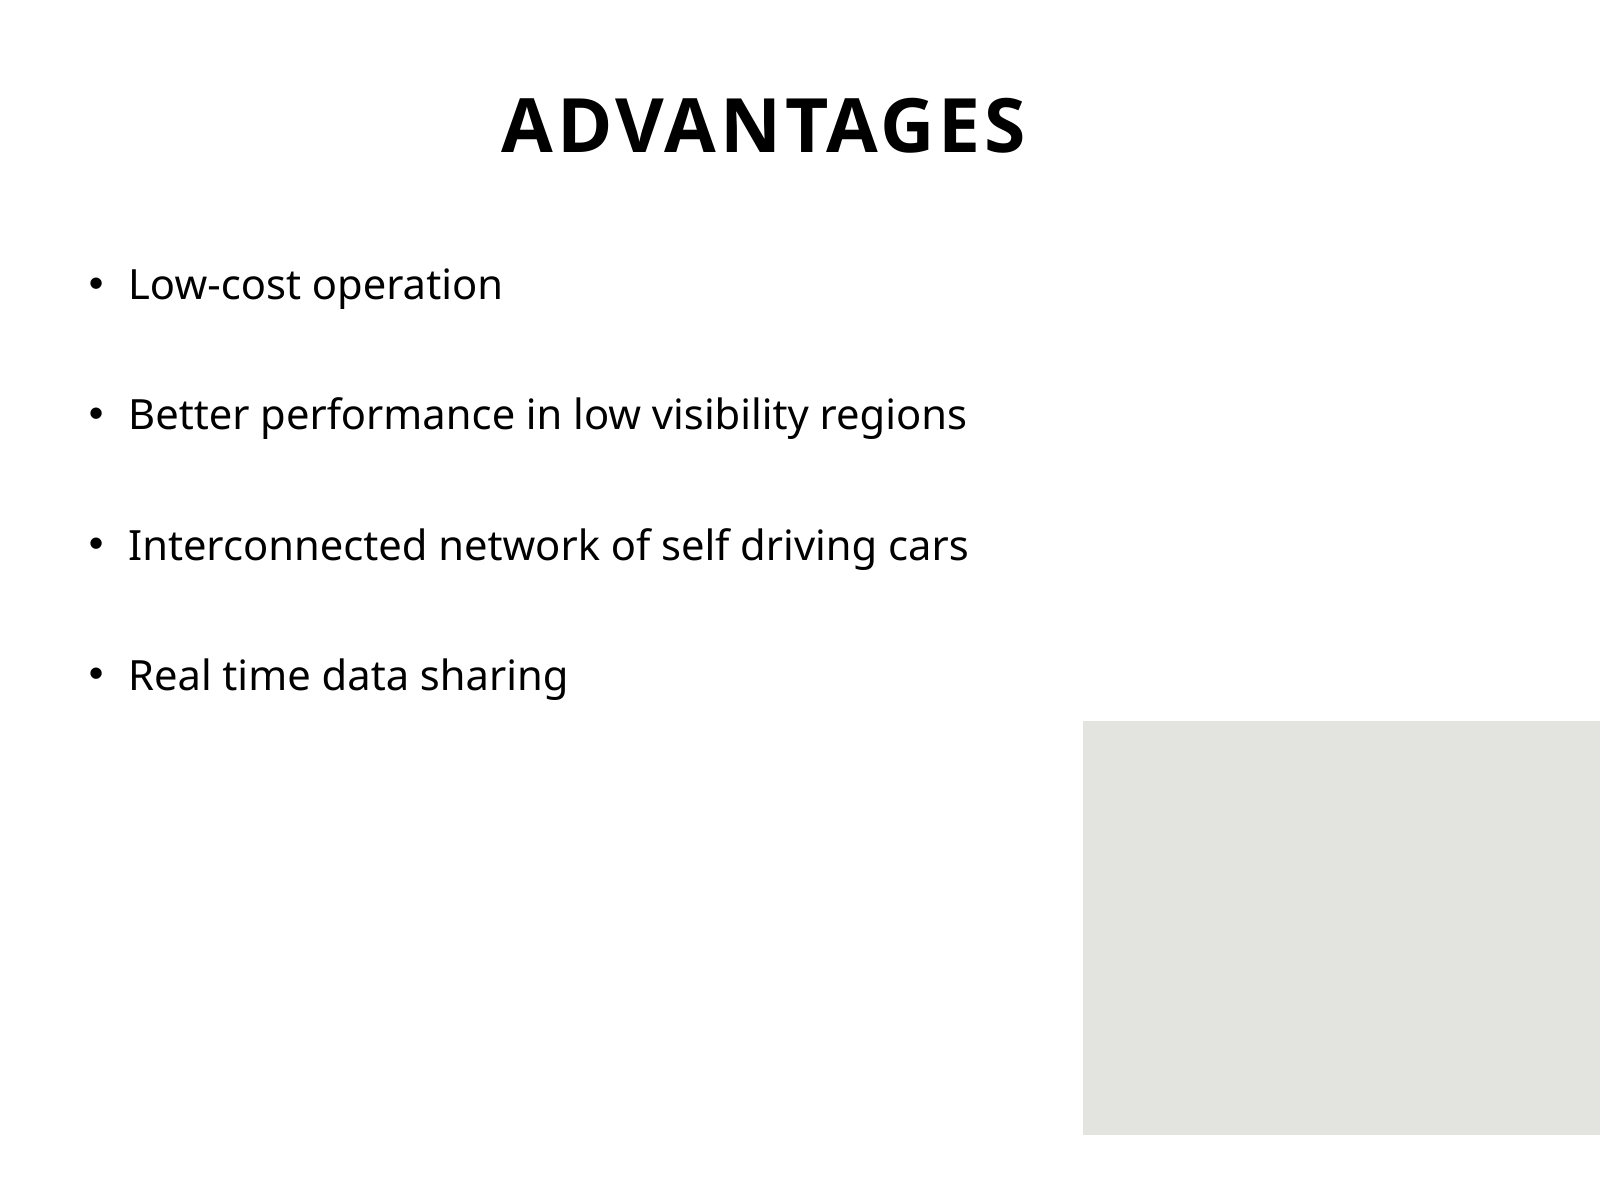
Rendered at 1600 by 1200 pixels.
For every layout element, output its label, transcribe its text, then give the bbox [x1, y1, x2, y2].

text_box ADVANTAGES [501, 62, 1084, 168]
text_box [1083, 720, 1600, 1136]
text_box Low-cost operation Better performance in low visibility regions Interconnected network of self driving cars Real time data sharing [49, 243, 1551, 699]
